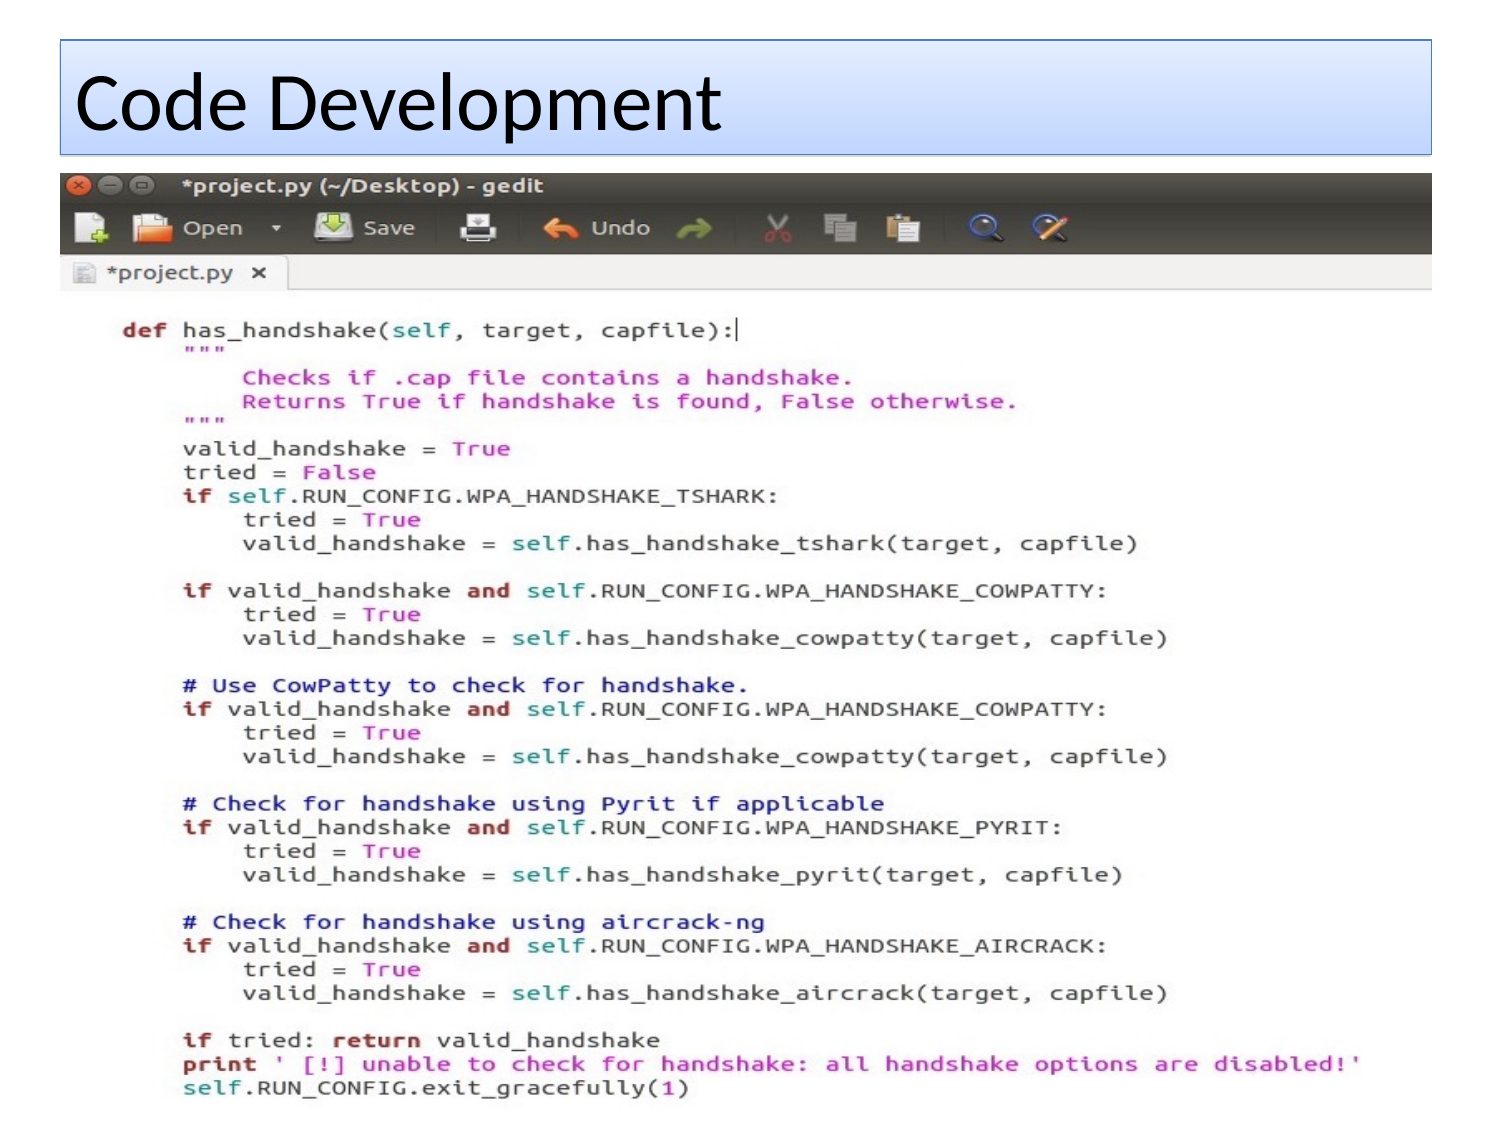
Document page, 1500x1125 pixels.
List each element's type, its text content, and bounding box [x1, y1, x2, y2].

text_box Code Development [60, 39, 1432, 155]
picture [60, 172, 1432, 1125]
